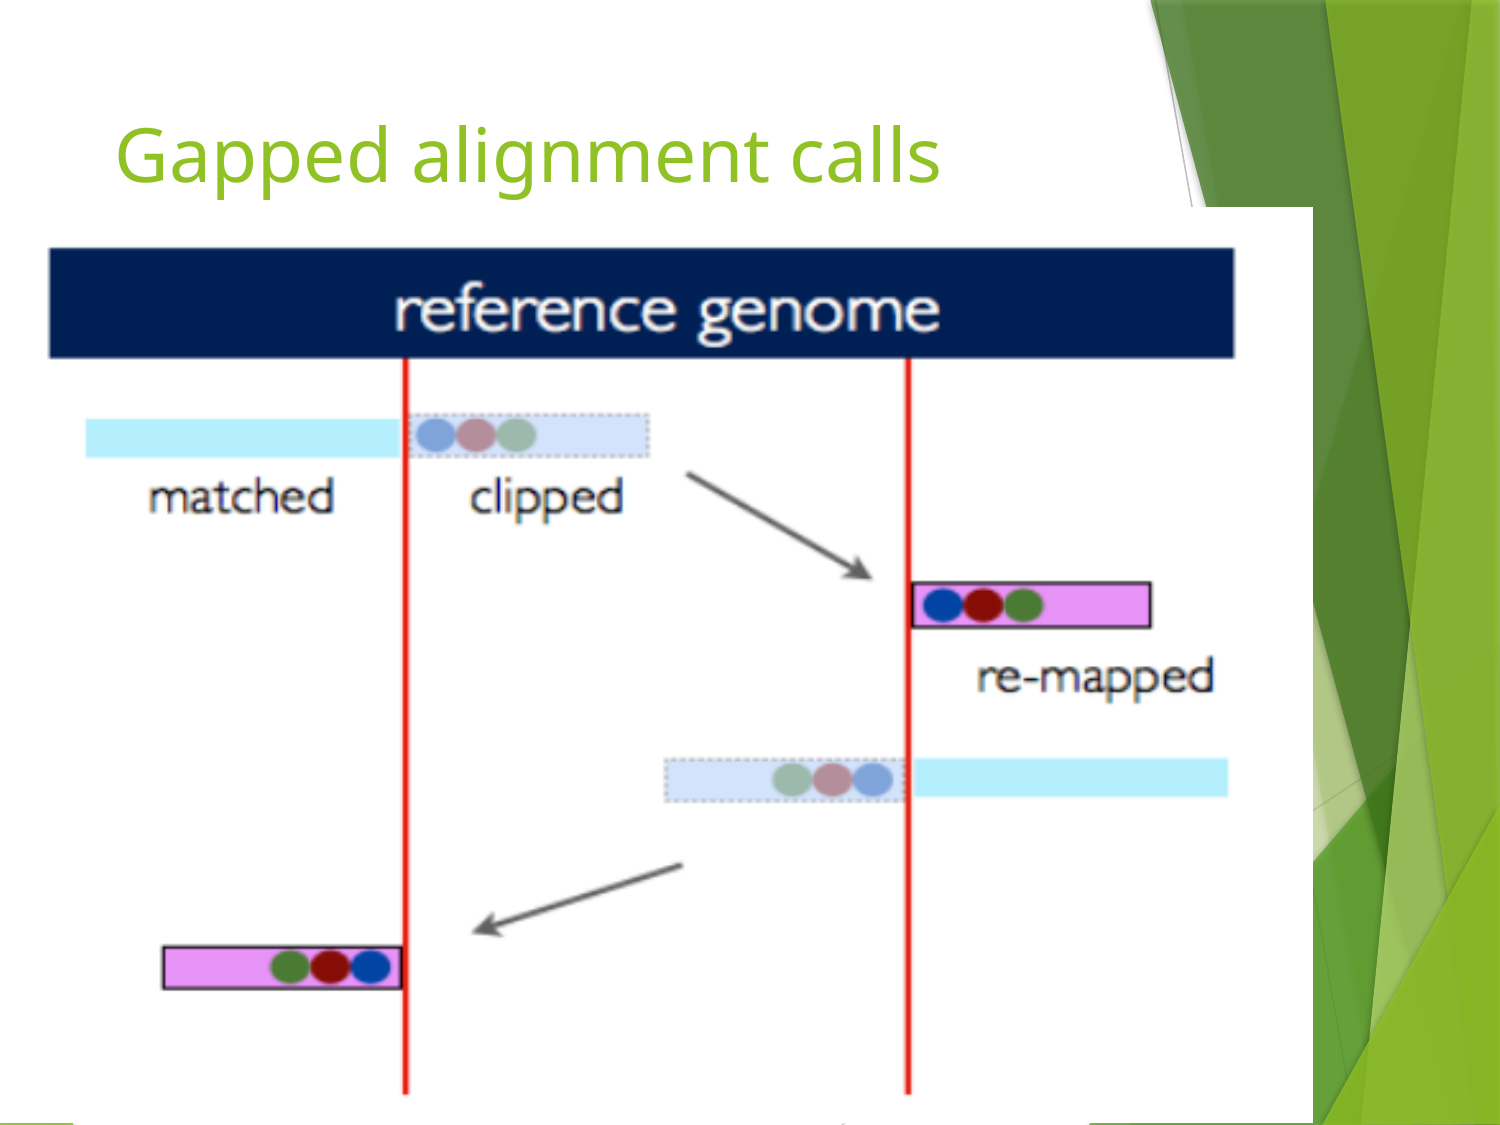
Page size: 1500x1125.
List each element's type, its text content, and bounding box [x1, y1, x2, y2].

title Gapped alignment calls [99, 99, 1142, 206]
picture [0, 206, 1313, 1123]
